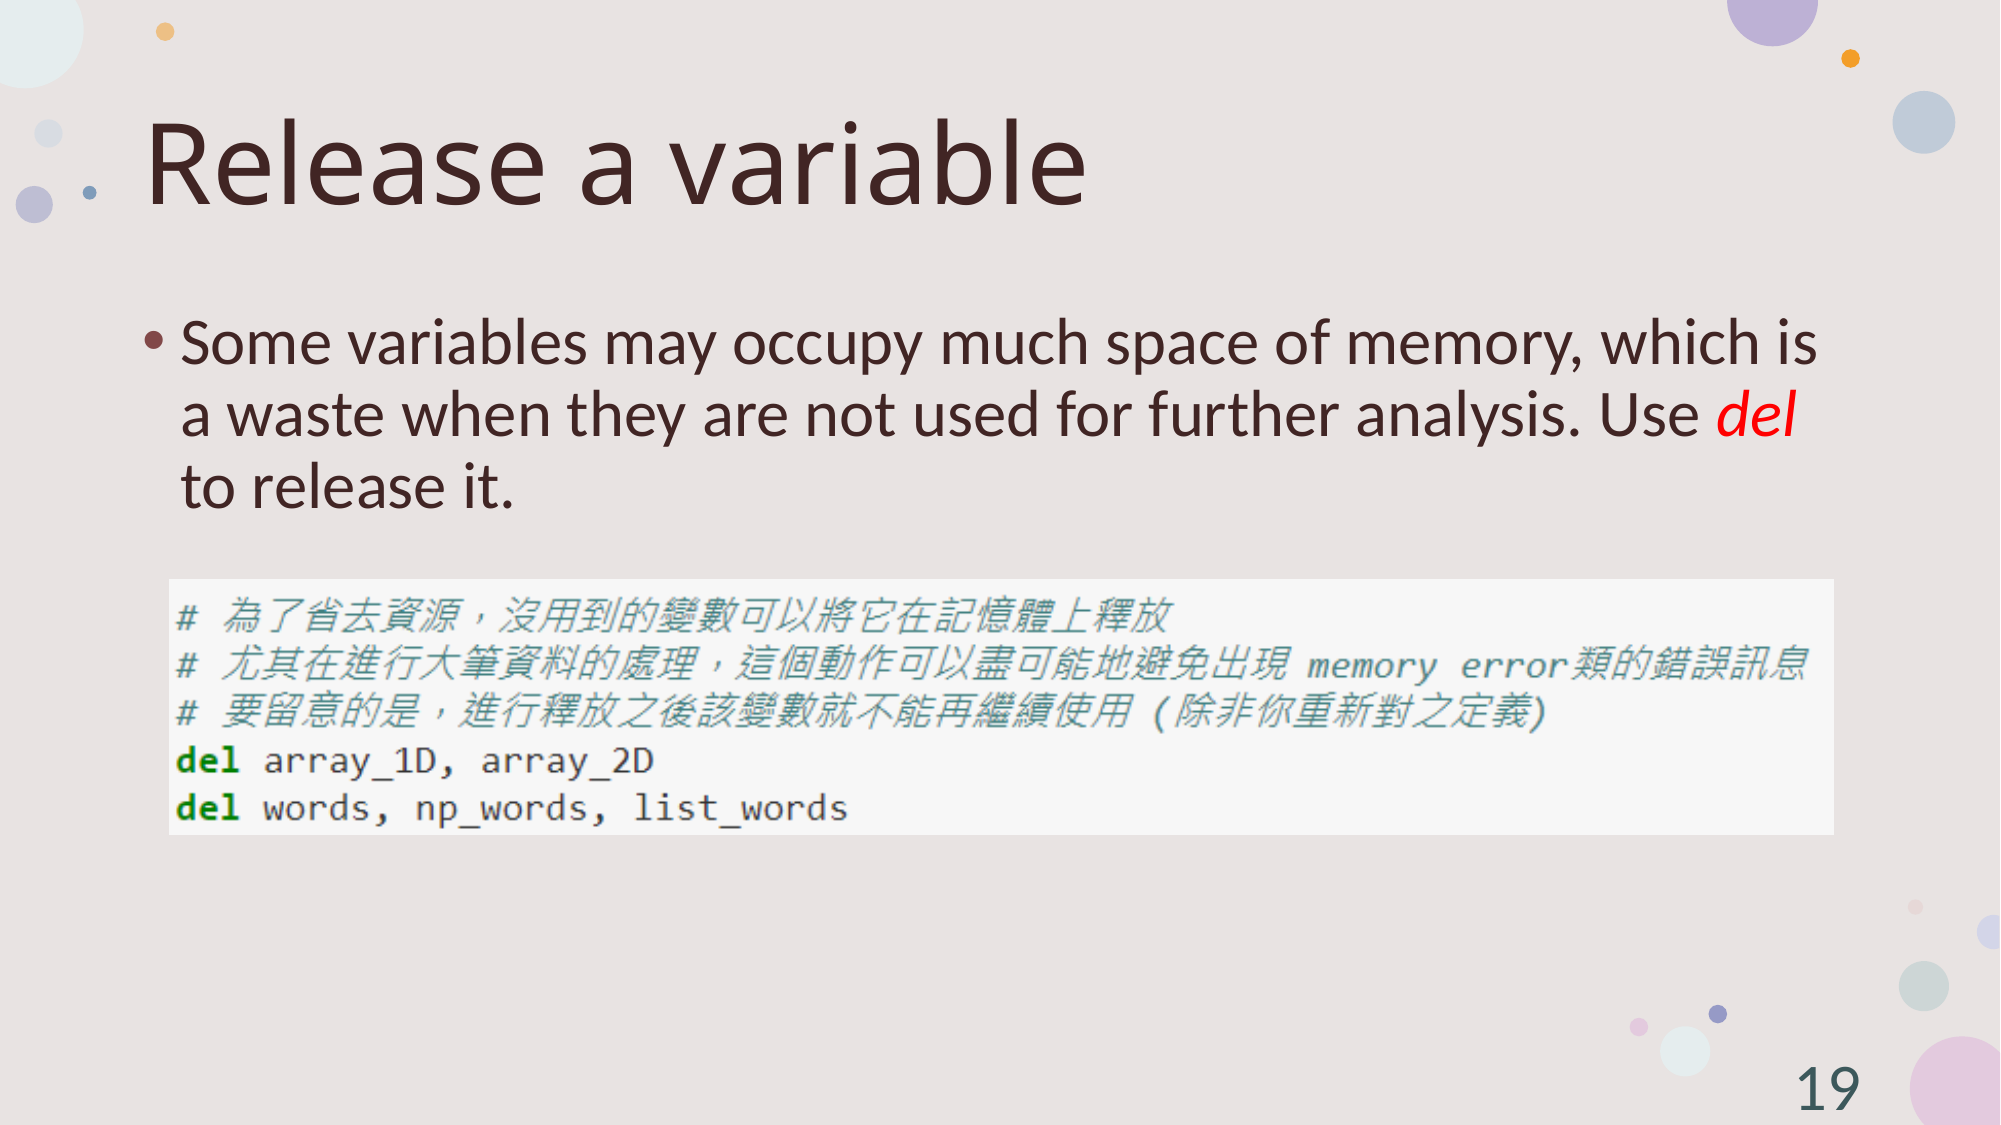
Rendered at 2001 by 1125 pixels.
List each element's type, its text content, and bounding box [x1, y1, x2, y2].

title Release a variable [127, 59, 1877, 278]
picture [169, 579, 1834, 835]
slide_number 19 [1426, 1064, 1877, 1103]
list Some variables may occupy much space of memory, which is a waste when they are not used for further analysis. Use del to release it. [127, 299, 1877, 1014]
